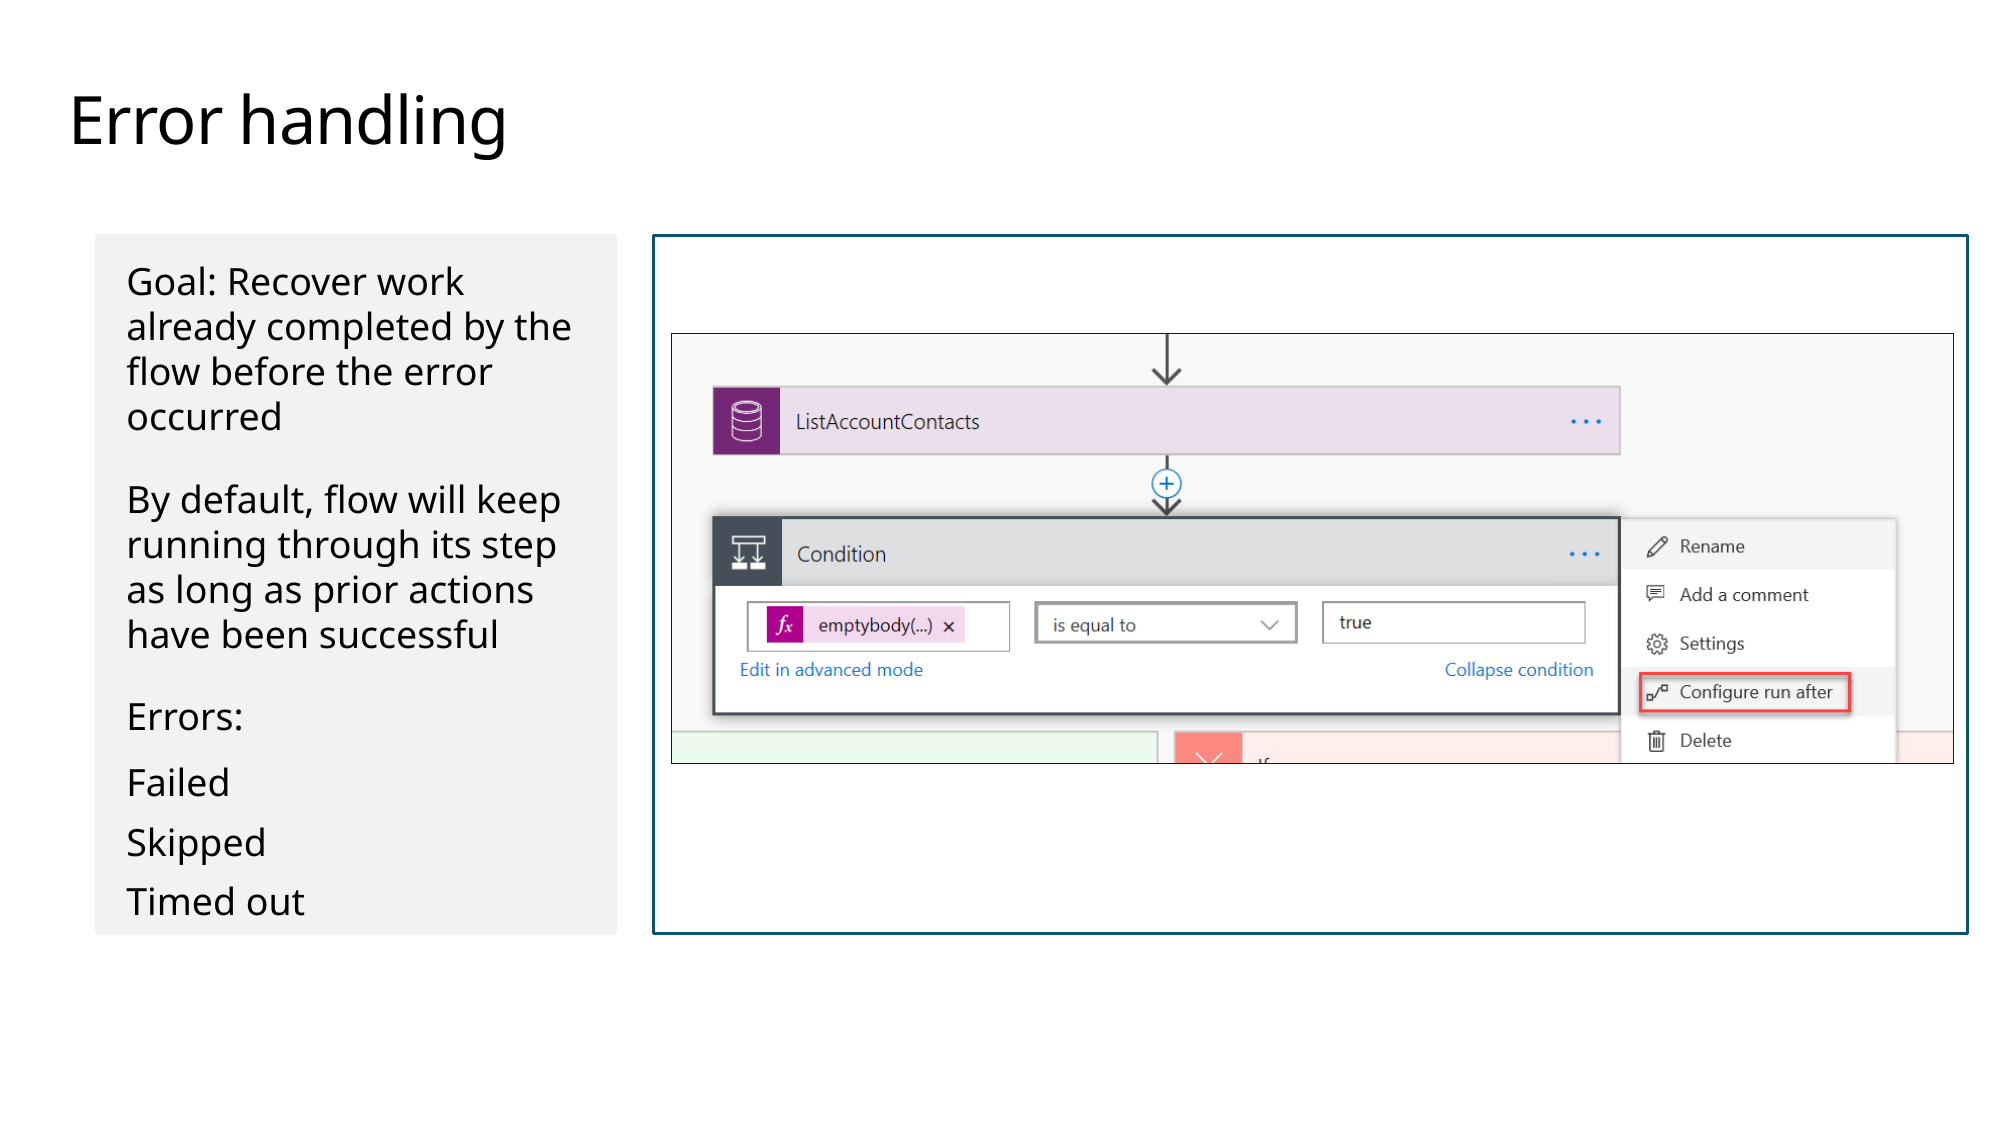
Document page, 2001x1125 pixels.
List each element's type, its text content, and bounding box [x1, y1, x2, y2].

text_box [653, 235, 1969, 934]
title Error handling [68, 72, 1930, 184]
text_box Goal: Recover work already completed by the flow before the error occurred By default, flow will keep running through its step as long as prior actions have been successful Errors: Failed Skipped Timed out [96, 235, 616, 934]
picture [671, 333, 1954, 764]
